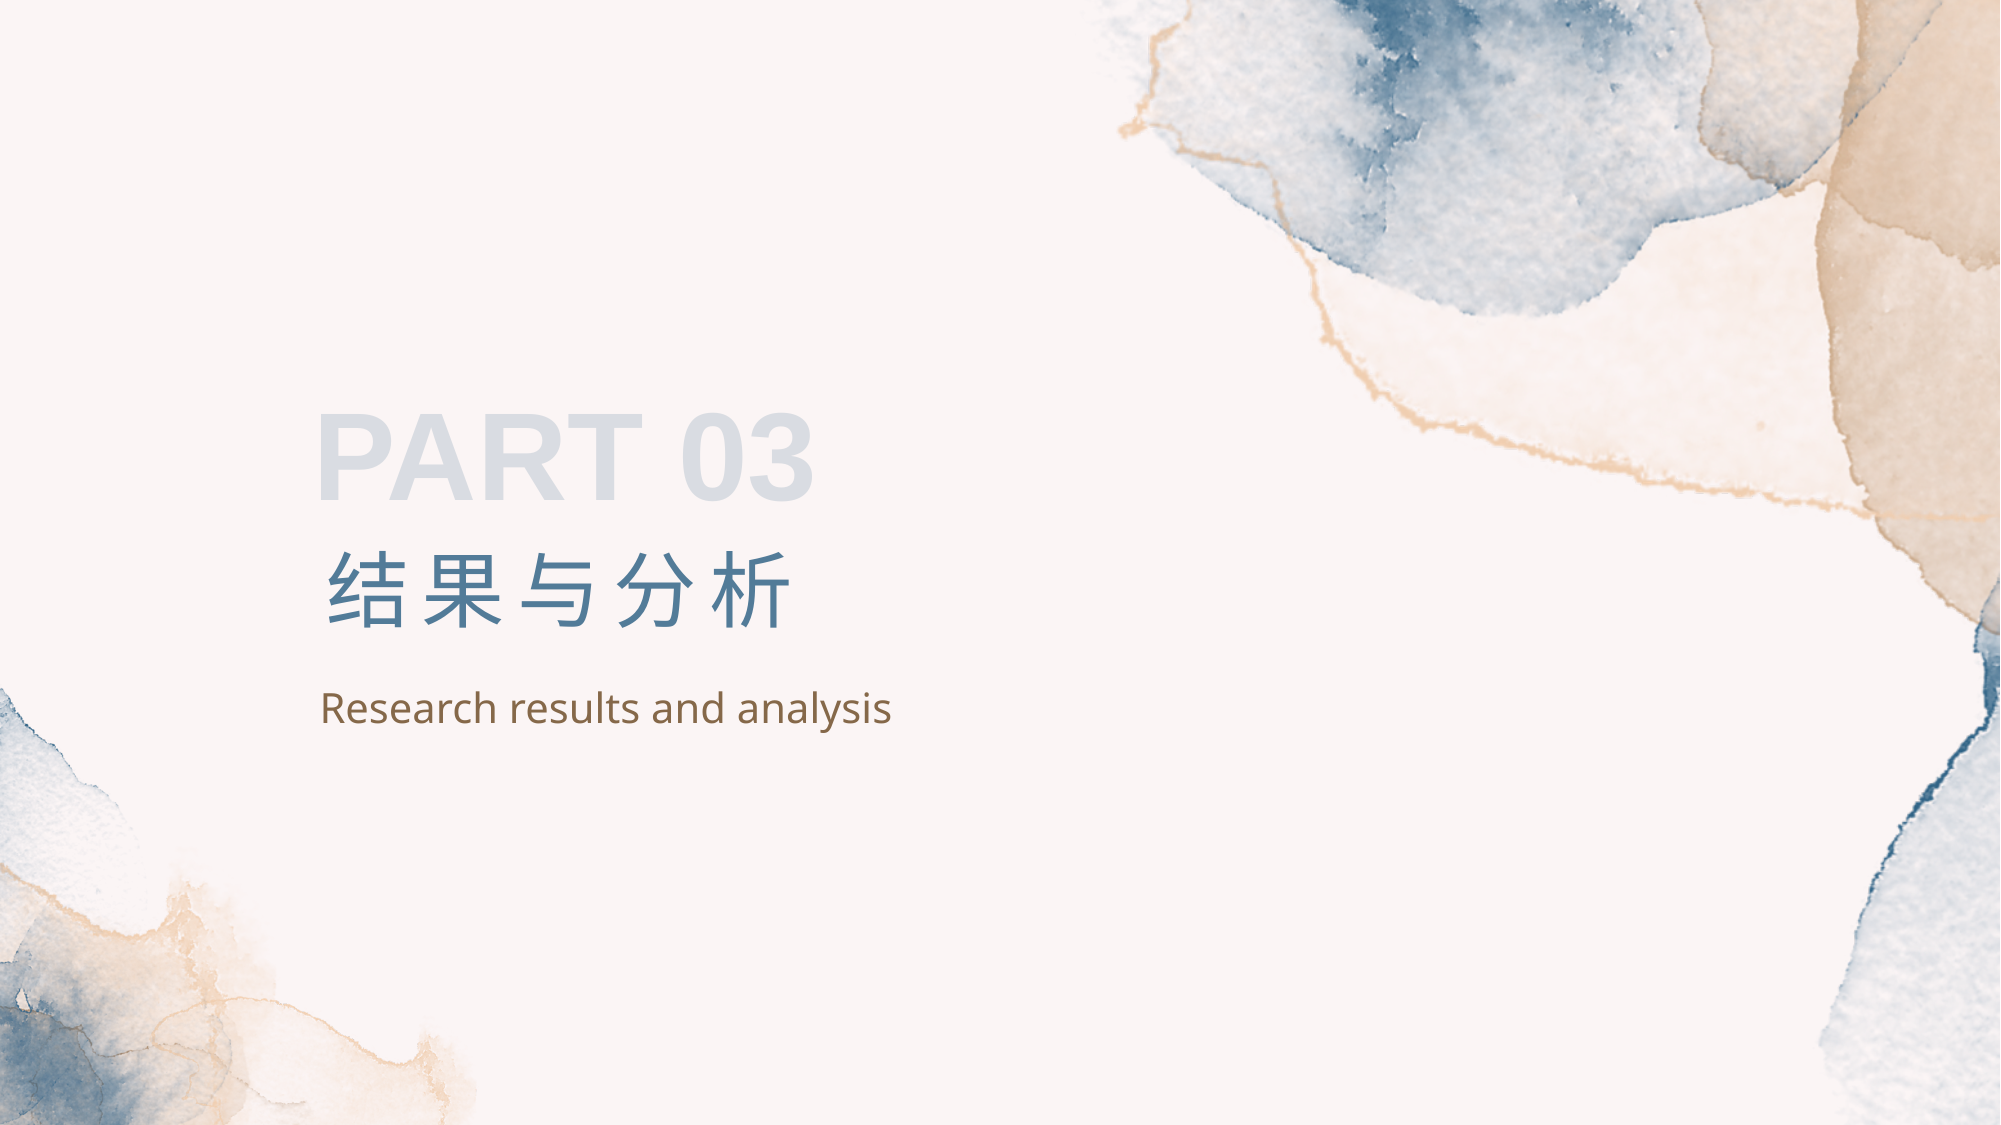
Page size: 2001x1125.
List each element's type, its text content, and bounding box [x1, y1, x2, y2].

text_box 结果与分析 [311, 530, 808, 646]
text_box PART 03 [298, 367, 833, 533]
text_box Research results and analysis [504, 661, 1074, 802]
picture [0, 654, 504, 1125]
picture [1074, 0, 2000, 1125]
